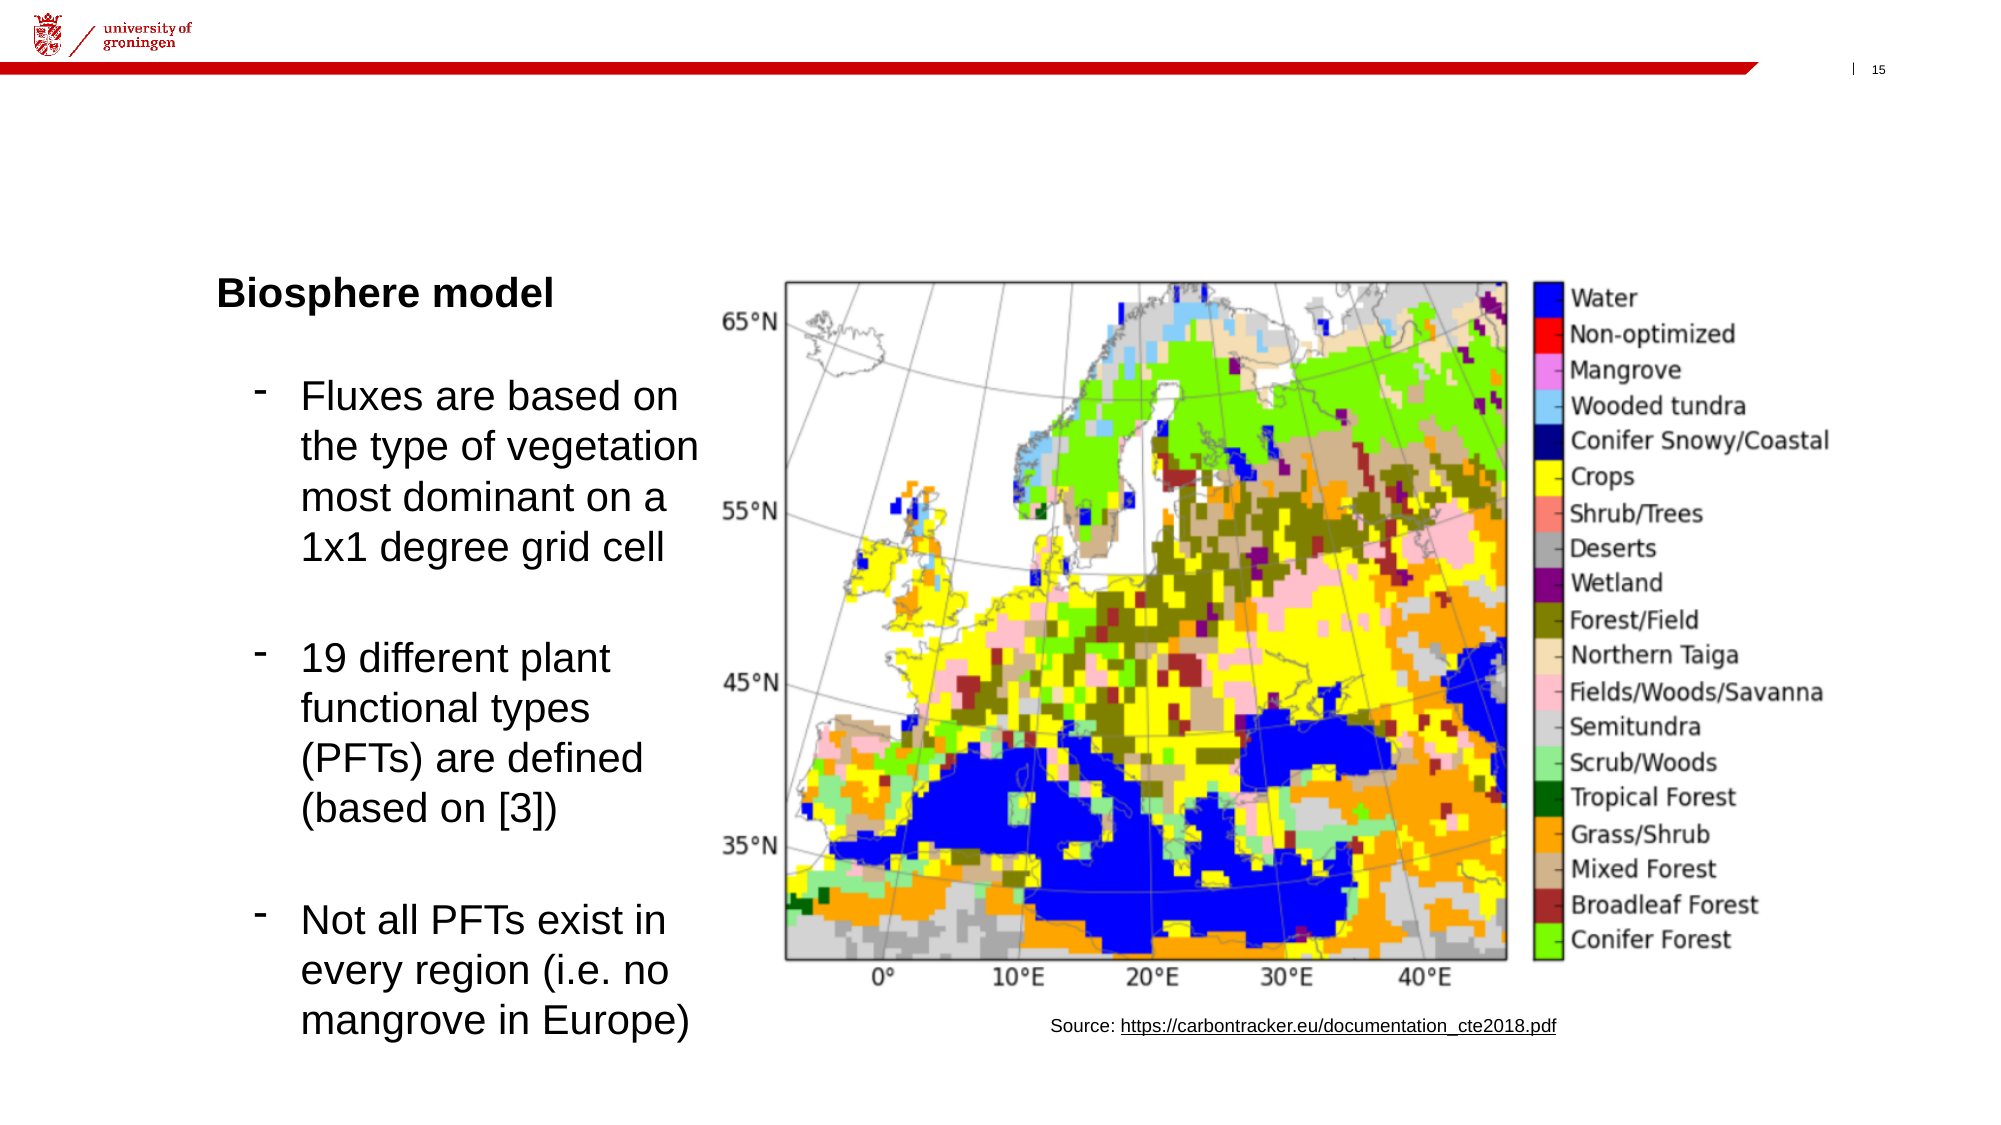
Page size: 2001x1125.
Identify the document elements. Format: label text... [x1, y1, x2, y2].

picture [708, 275, 1848, 1000]
picture [34, 13, 192, 57]
list Fluxes are based on the type of vegetation most dominant on a 1x1 degree grid cell 19 different plant functional types (PFTs) are defined (based on [3]) Not all PFTs exist in every region (i.e. no mangrove in Europe) [55, 361, 758, 1071]
title Biosphere model [55, 219, 758, 361]
text_box Source: https://carbontracker.eu/documentation_cte2018.pdf [1035, 1002, 1884, 1048]
